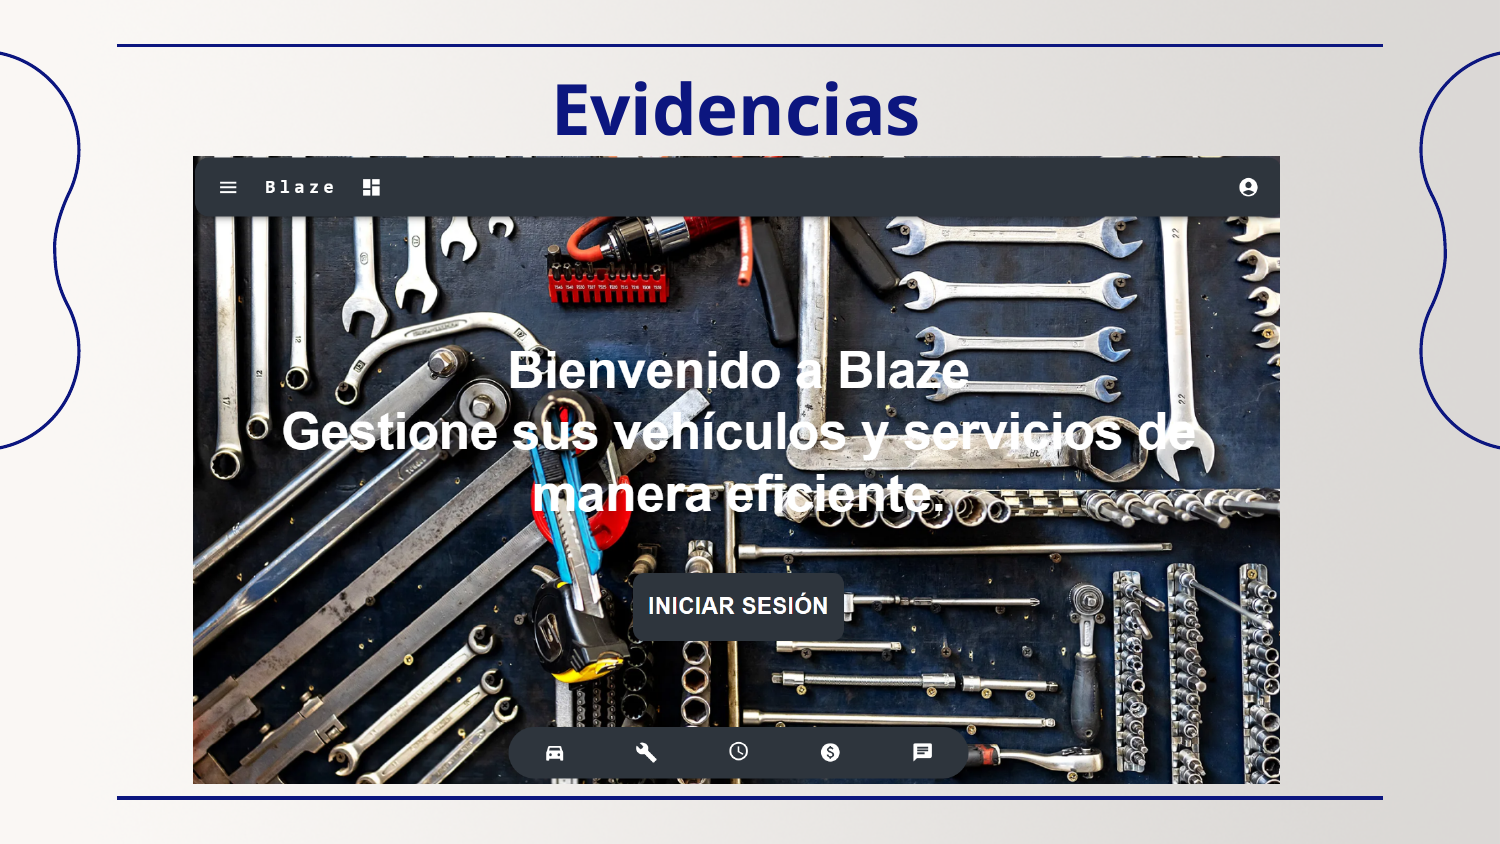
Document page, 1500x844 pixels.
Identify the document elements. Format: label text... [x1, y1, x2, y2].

title Evidencias [103, 49, 1370, 143]
picture [192, 156, 1280, 784]
